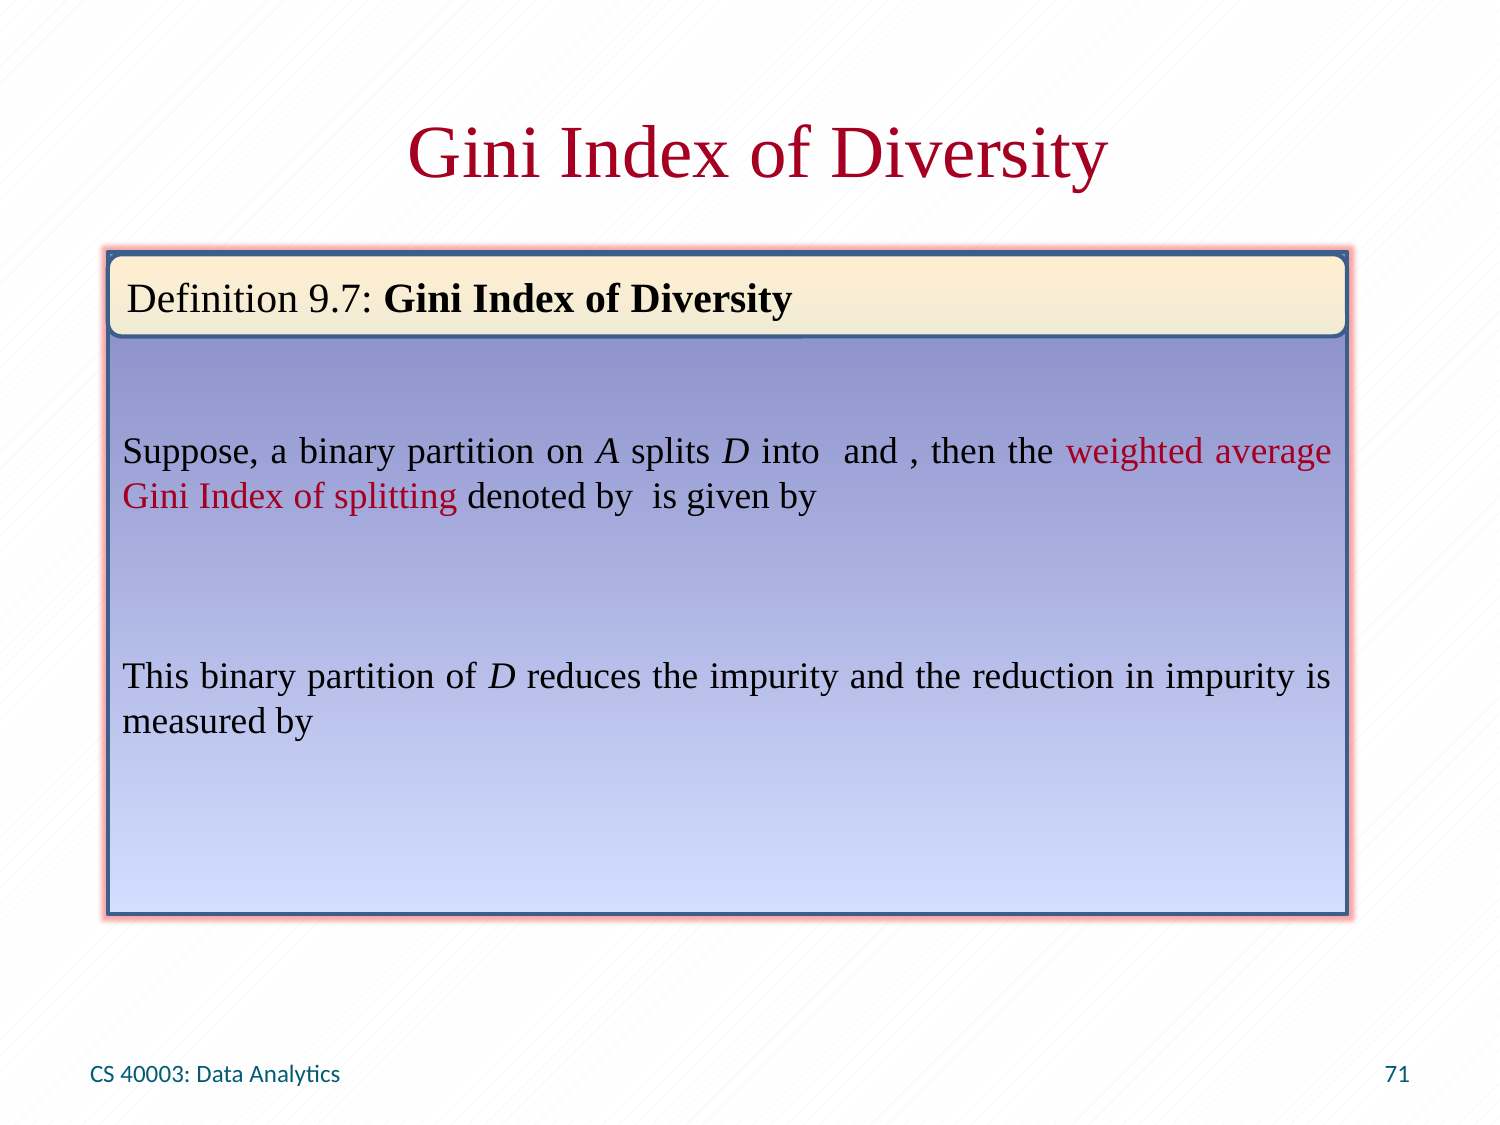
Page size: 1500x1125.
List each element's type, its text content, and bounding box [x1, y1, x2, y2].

title Gini Index of Diversity [75, 101, 1443, 193]
slide_number CS 40003: Data Analytics [75, 1042, 425, 1103]
slide_number 71 [1074, 1042, 1425, 1103]
text_box Definition 9.7: Gini Index of Diversity [105, 252, 1350, 339]
